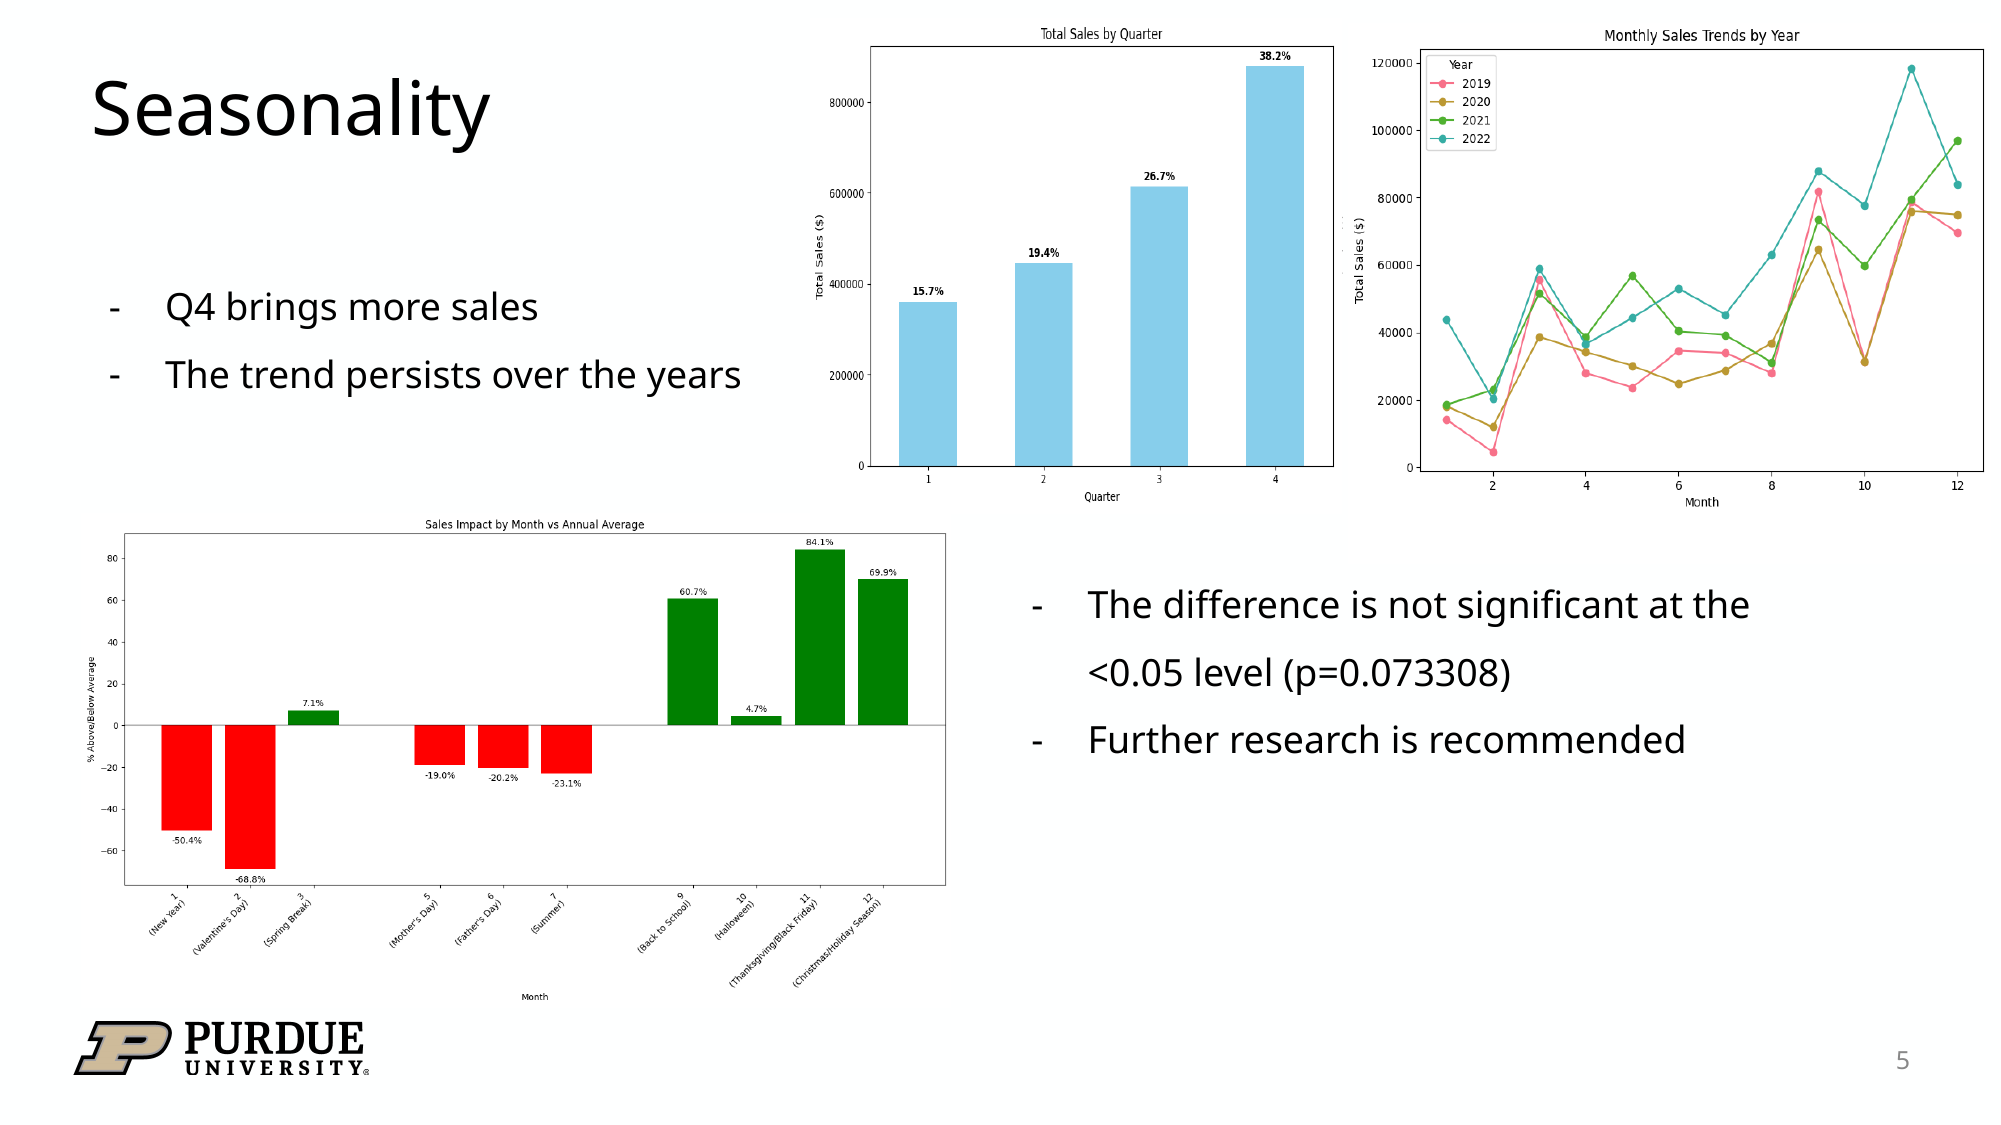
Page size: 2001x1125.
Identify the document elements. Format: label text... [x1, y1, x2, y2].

picture [1347, 23, 1992, 565]
slide_number ‹#› [1744, 1031, 1925, 1092]
list The difference is not significant at the <0.05 level (p=0.073308) Further research is recommended [997, 551, 1793, 812]
list Q4 brings more sales The trend persists over the years [75, 253, 804, 420]
title Seasonality [76, 63, 804, 160]
picture [73, 1021, 369, 1075]
picture [80, 18, 1343, 1008]
